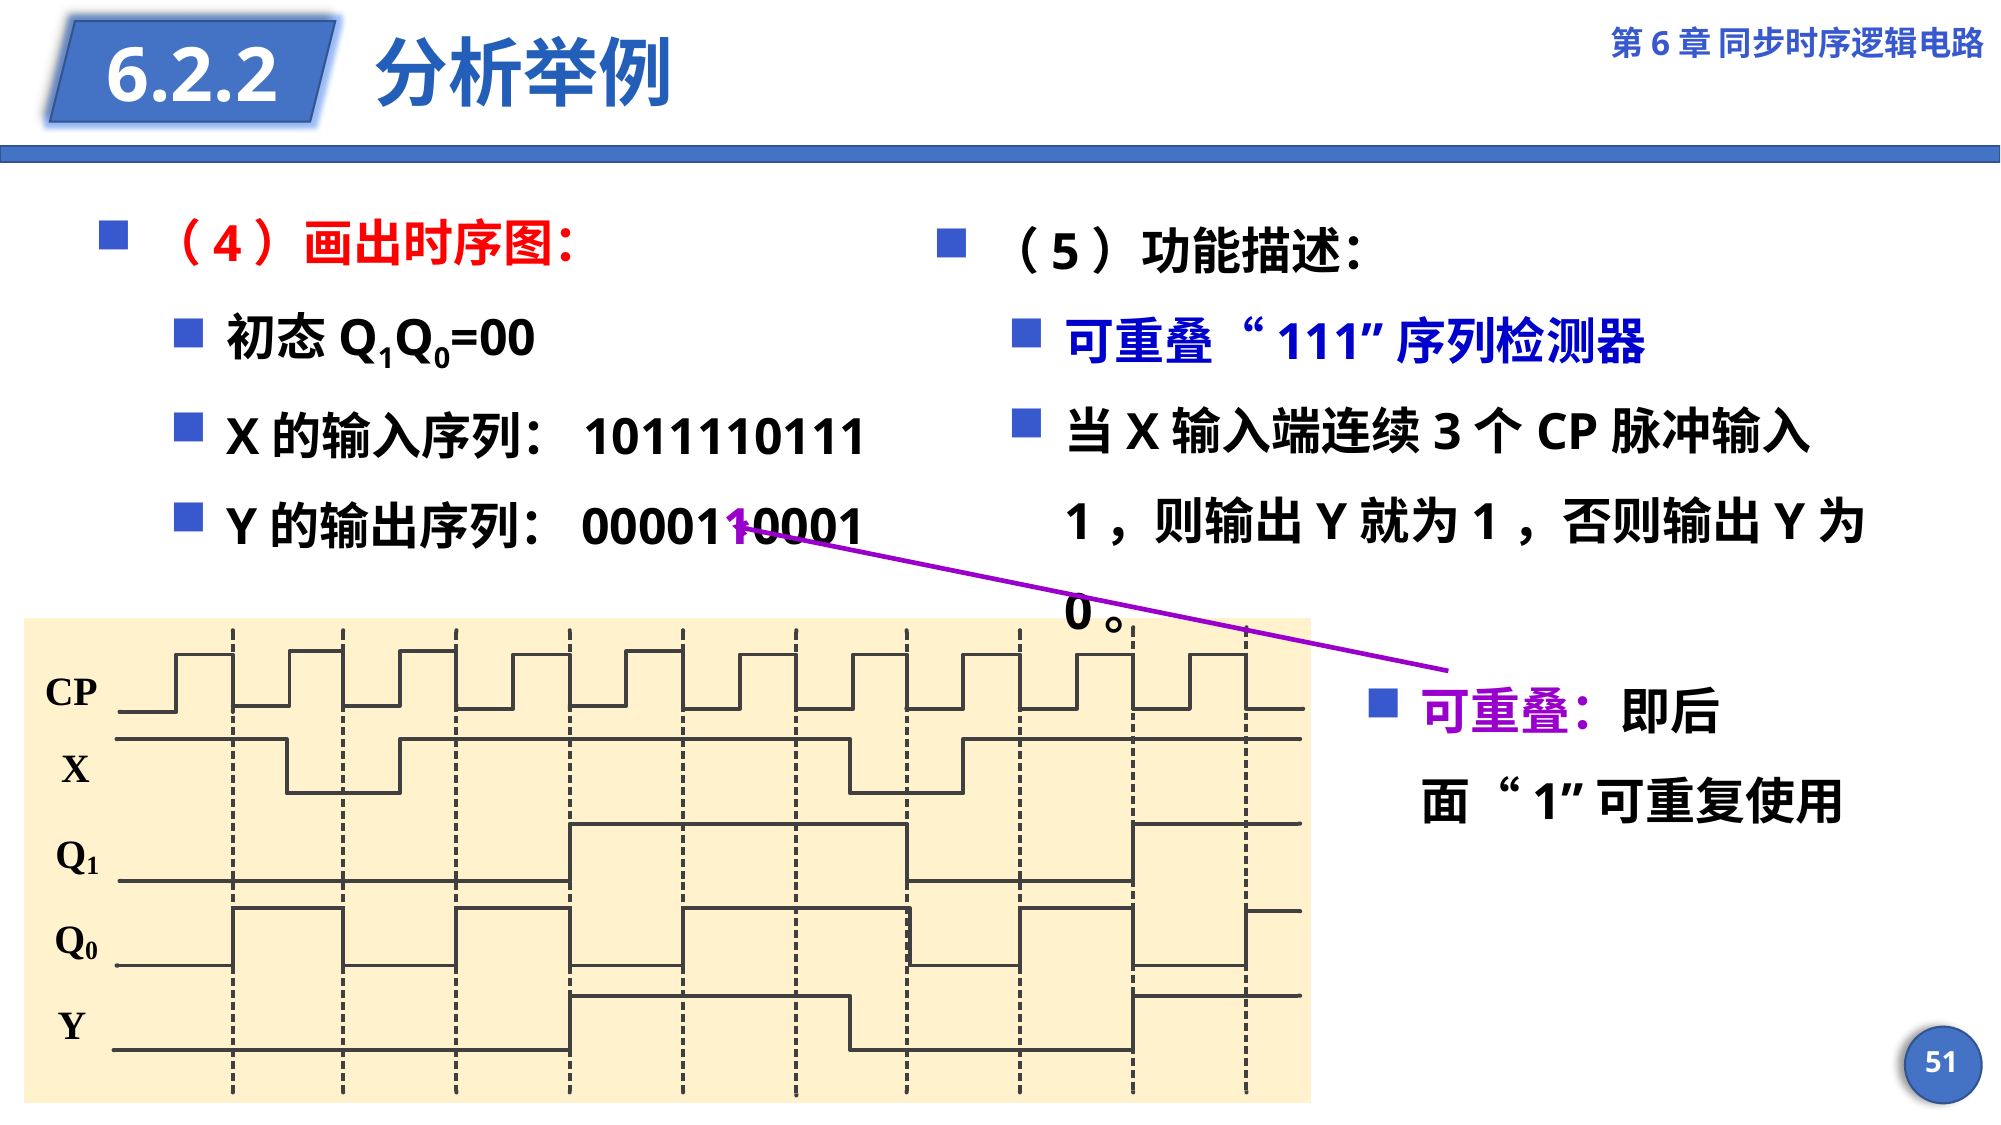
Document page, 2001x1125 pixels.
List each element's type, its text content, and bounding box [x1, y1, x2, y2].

text_box （5）功能描述： 可重叠“111”序列检测器 当X输入端连续3个CP脉冲输入1，则输出Y就为1，否则输出Y为0。 [918, 181, 1915, 641]
text_box 6.2.2 [48, 20, 337, 123]
slide_number 51 [1895, 1033, 1989, 1094]
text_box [732, 525, 1449, 671]
footer 第6章 同步时序逻辑电路 [1581, 1, 2000, 84]
text_box 可重叠：即后面“1”可重复使用 [1349, 641, 1957, 837]
text_box （4）画出时序图： 初态Q1Q0=00 X的输入序列：1011110111 Y的输出序列：0000110001 [80, 174, 917, 562]
title 分析举例 [358, 16, 1391, 137]
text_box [24, 618, 1311, 1103]
